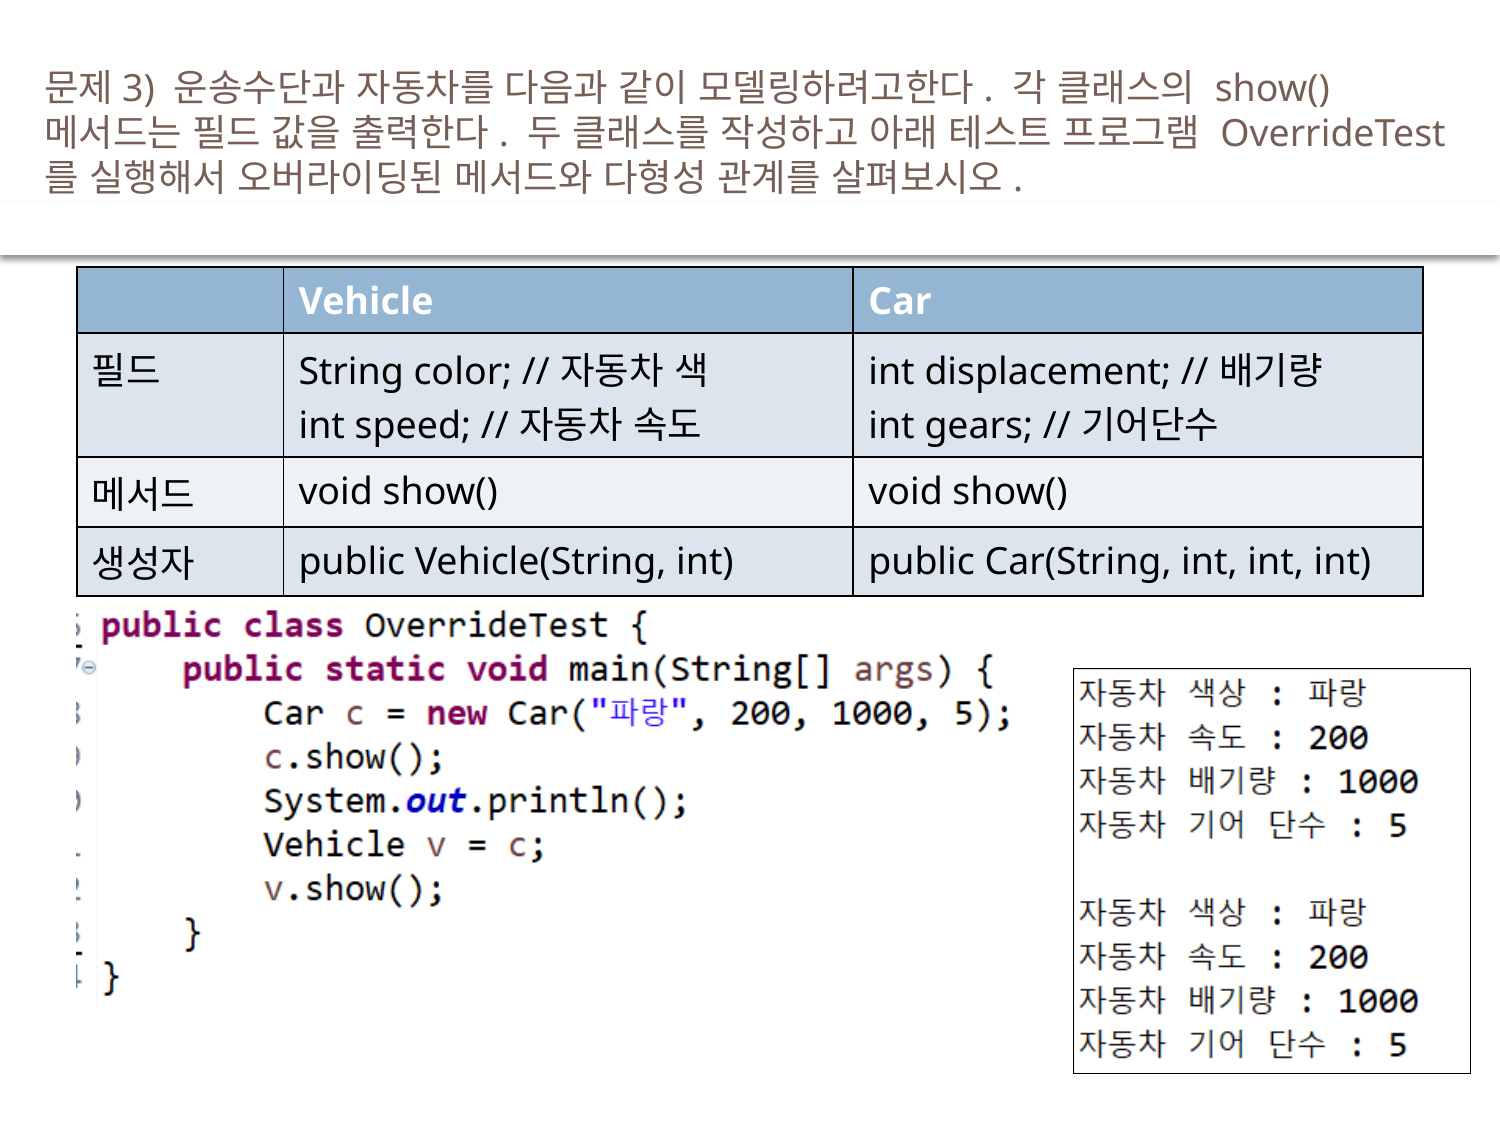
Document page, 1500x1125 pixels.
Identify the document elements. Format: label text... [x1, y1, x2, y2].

picture [1073, 668, 1471, 1074]
table_cell 필드 [78, 334, 283, 456]
table_cell int displacement; //배기량 int gears; //기어단수 [854, 334, 1422, 456]
table_cell public Car(String, int, int, int) [854, 528, 1422, 595]
picture [76, 609, 1054, 1007]
title 문제3) 운송수단과 자동차를 다음과 같이 모델링하려고한다. 각 클래스의 show()메서드는 필드 값을 출력한다. 두 클래스를 작성하고 아래 테스트 프로그램 OverrideTest를 실행해서 오버라이딩된 메서드와 다형성 관계를 살펴보시오. [29, 30, 1471, 232]
table_cell 생성자 [78, 528, 283, 595]
table_cell public Vehicle(String, int) [284, 528, 852, 595]
table_cell void show() [854, 458, 1422, 526]
table_cell void show() [284, 458, 852, 526]
table_header Car [854, 268, 1422, 332]
table_header [78, 268, 283, 332]
table_header Vehicle [284, 268, 852, 332]
table_cell 메서드 [78, 458, 283, 526]
table_cell String color; //자동차 색 int speed; //자동차 속도 [284, 334, 852, 456]
